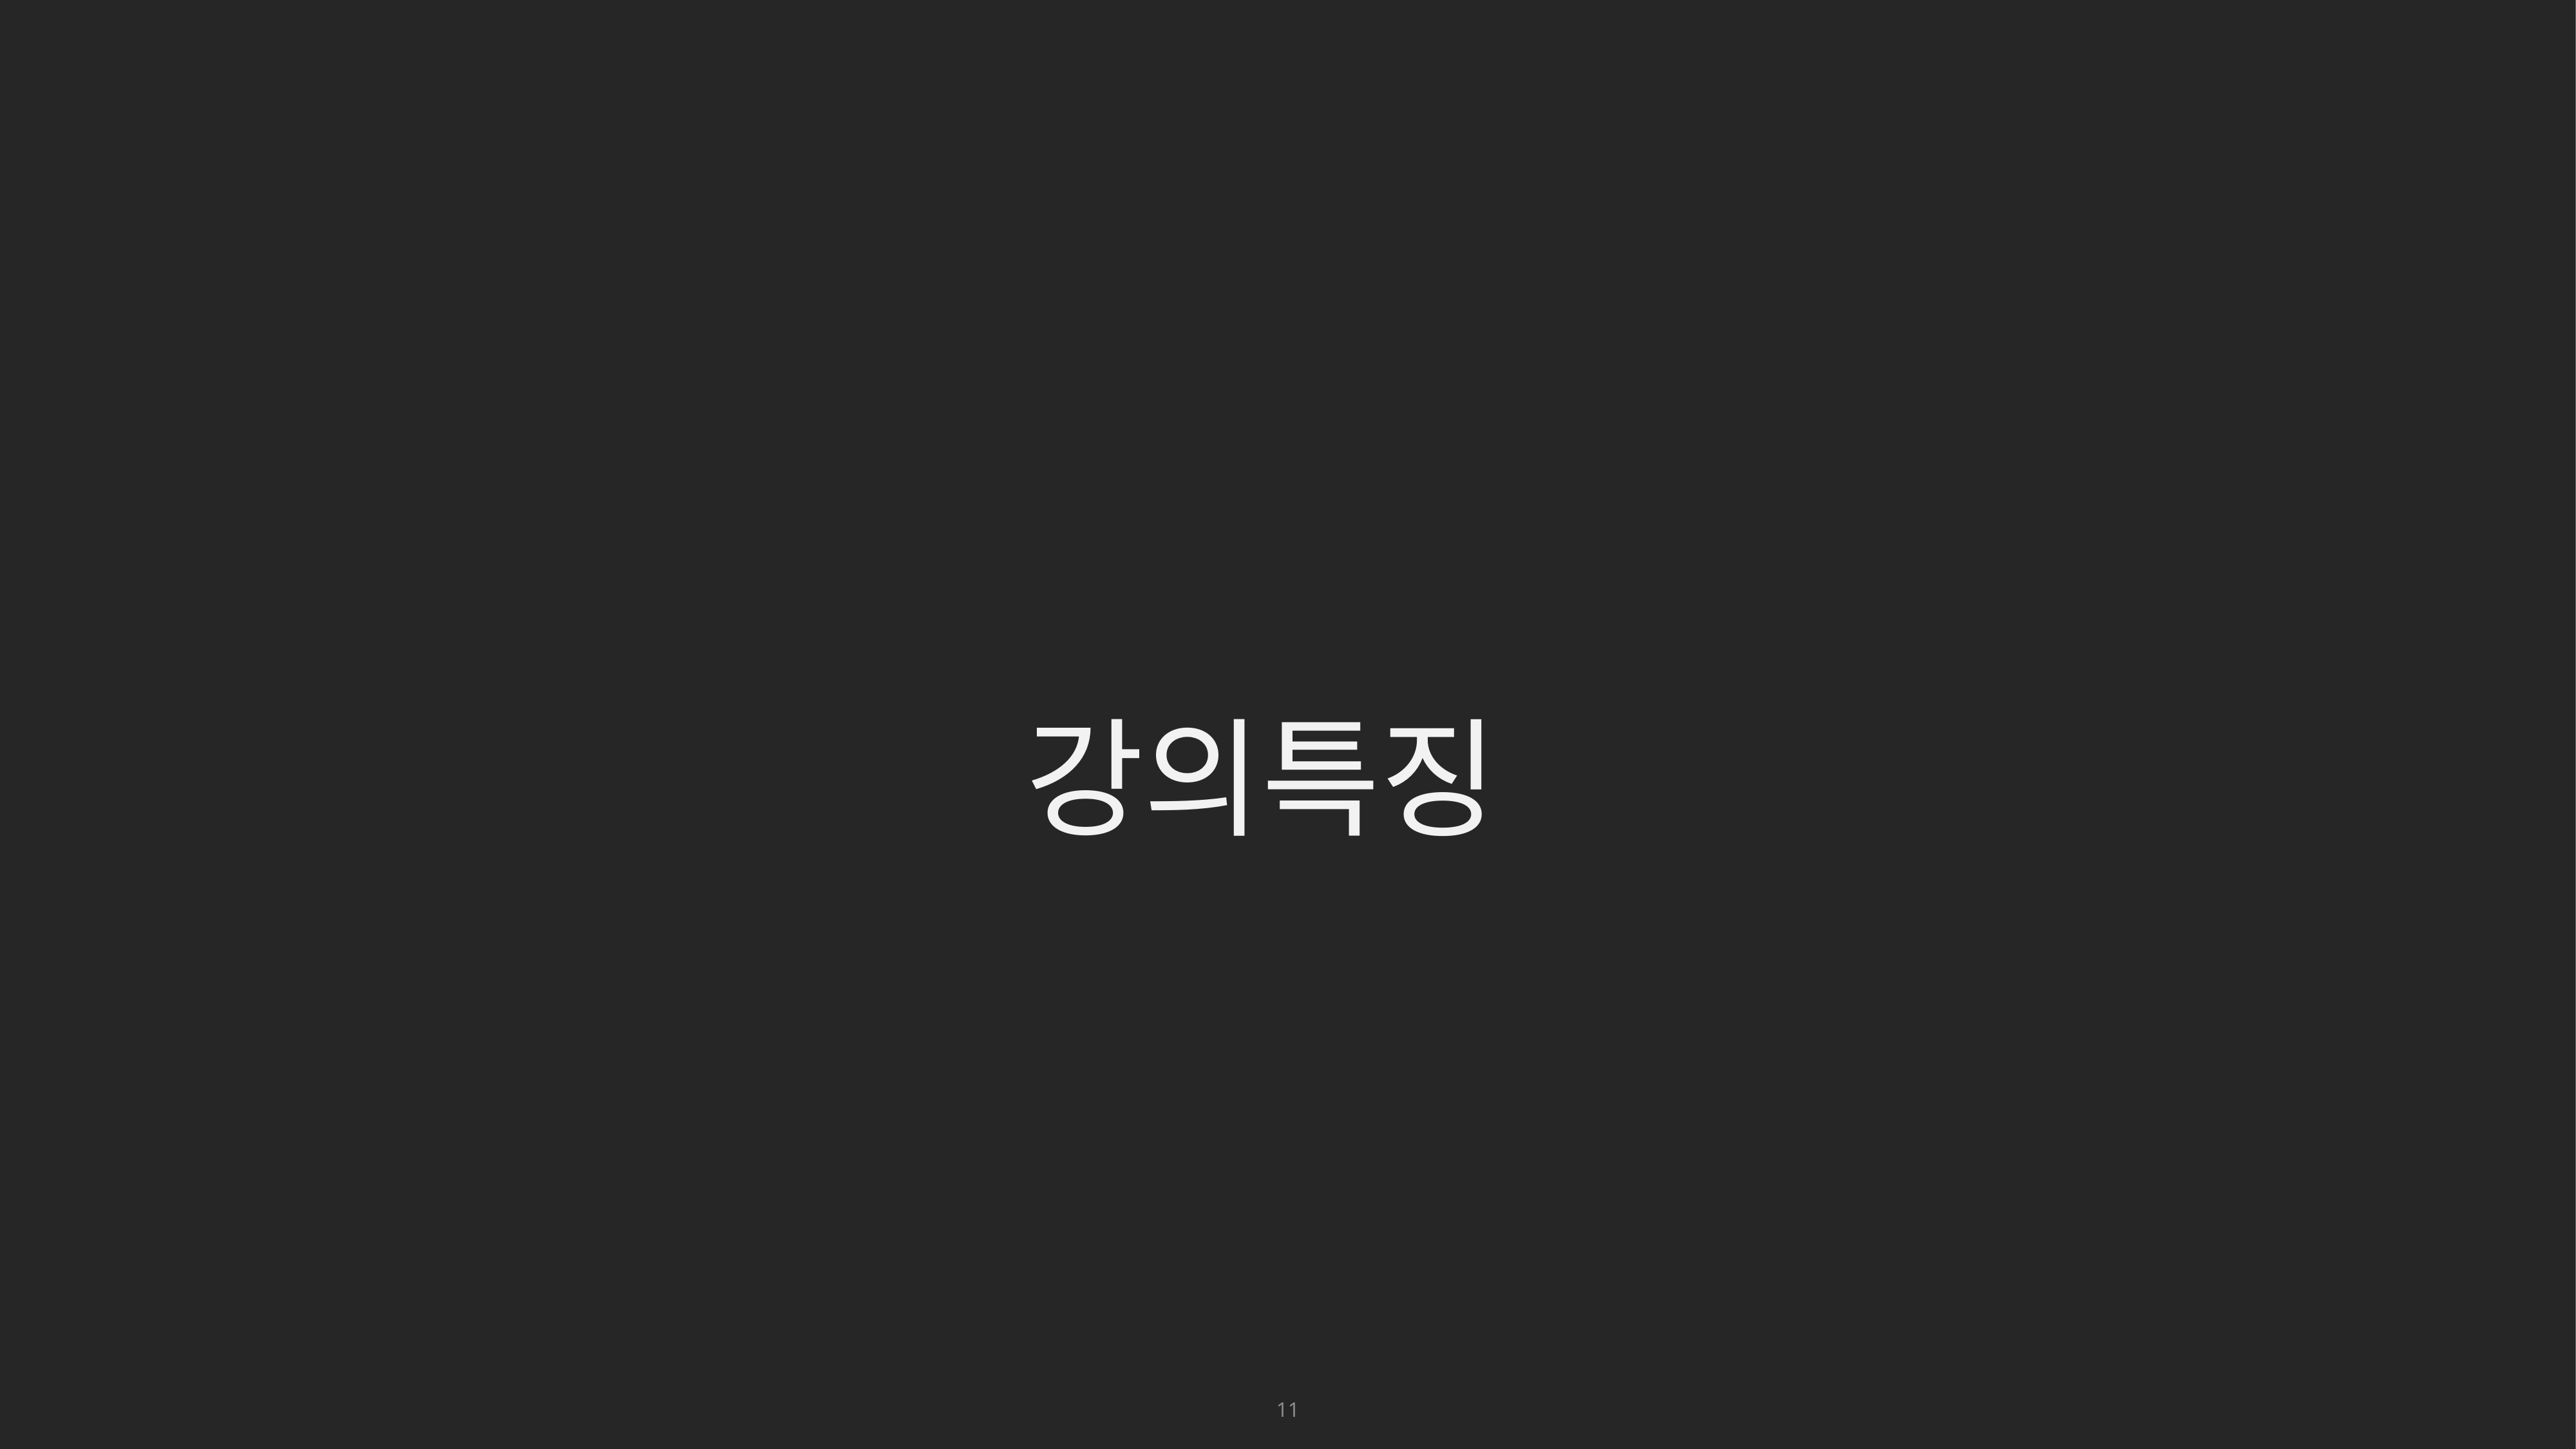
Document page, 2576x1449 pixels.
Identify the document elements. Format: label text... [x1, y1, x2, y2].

slide_number 11 [998, 1372, 1578, 1449]
text_box 강의특징 [1024, 618, 1551, 853]
